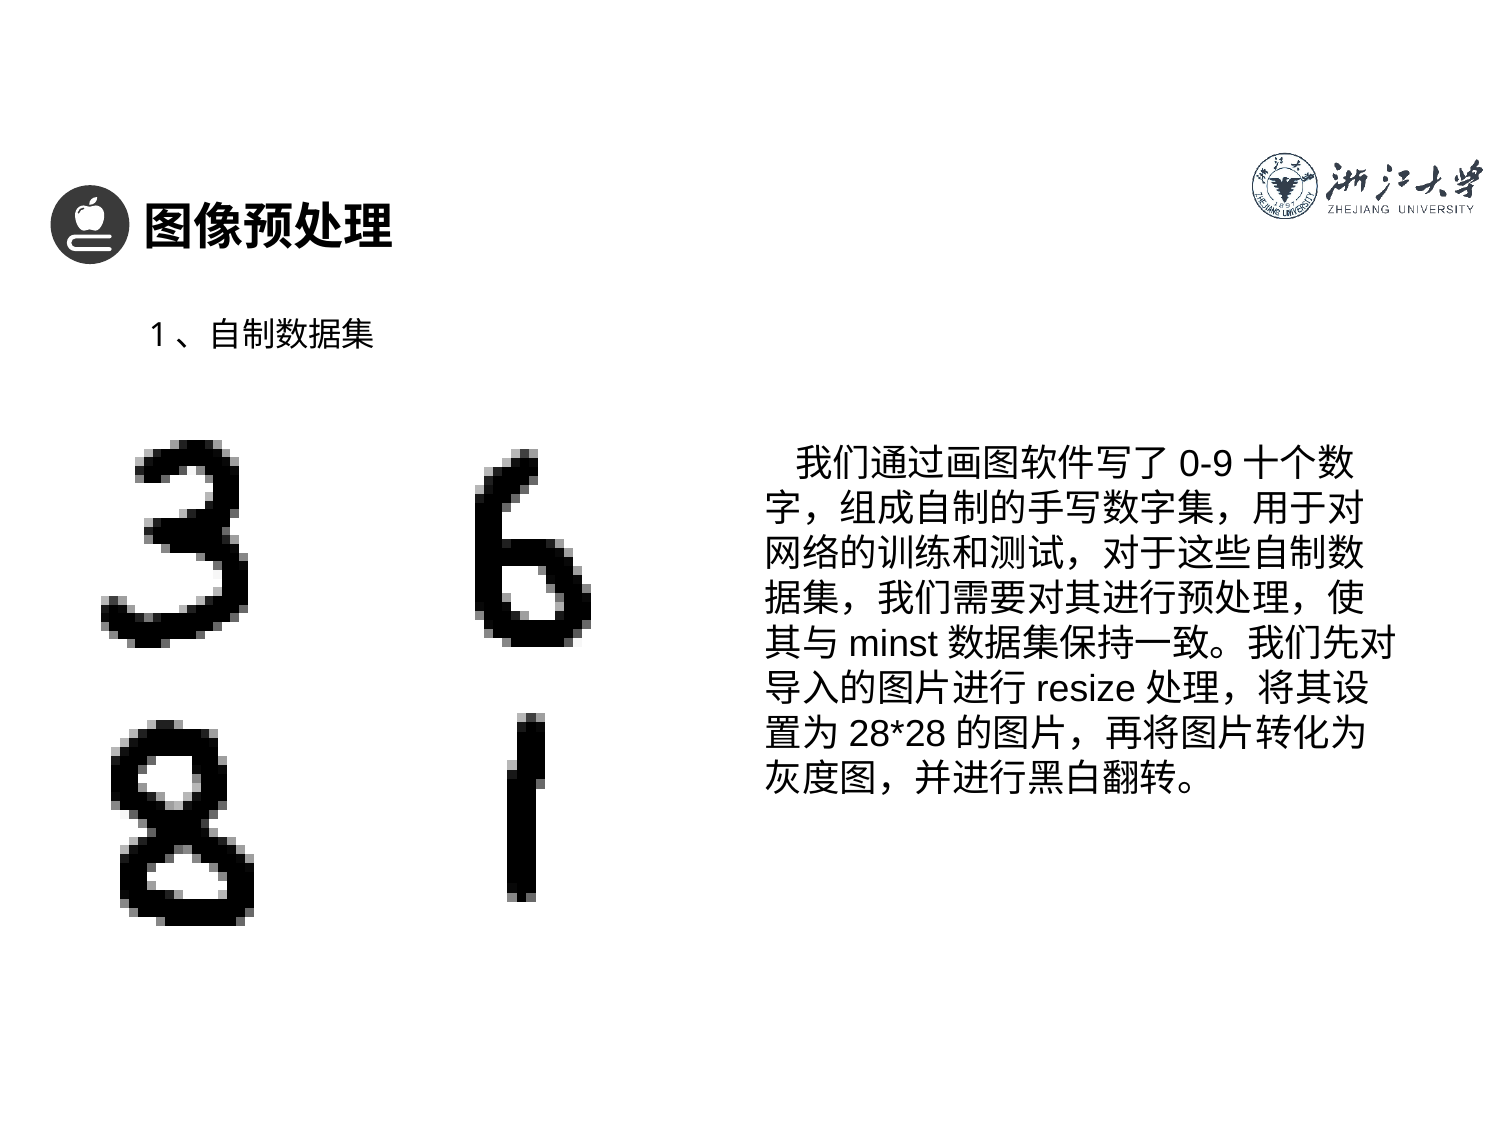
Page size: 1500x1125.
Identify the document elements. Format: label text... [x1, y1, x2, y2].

text_box 我们通过画图软件写了0-9十个数字，组成自制的手写数字集，用于对网络的训练和测试，对于这些自制数据集，我们需要对其进行预处理，使其与minst数据集保持一致。我们先对导入的图片进行resize处理，将其设置为28*28的图片，再将图片转化为灰度图，并进行黑白翻转。 [749, 431, 1415, 807]
picture [1239, 137, 1492, 230]
text_box 图像预处理 [129, 186, 700, 262]
picture [84, 423, 327, 666]
picture [412, 685, 678, 950]
picture [412, 423, 663, 674]
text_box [135, 306, 1366, 424]
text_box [51, 186, 129, 264]
picture [76, 712, 327, 962]
